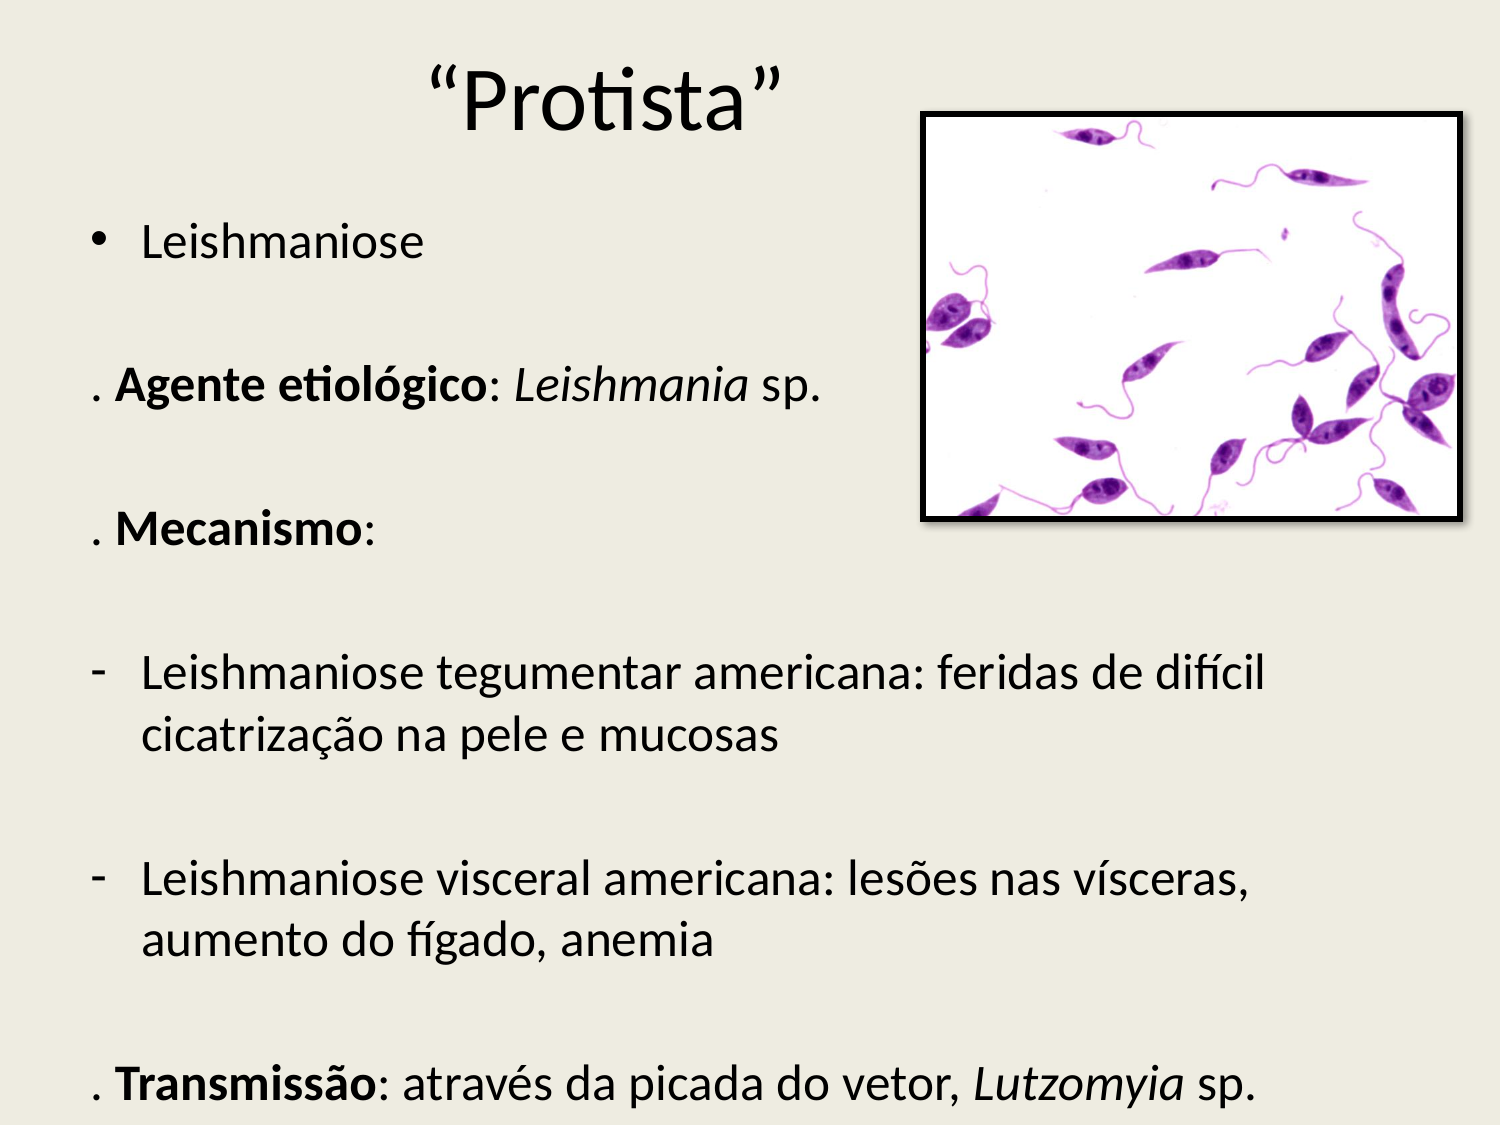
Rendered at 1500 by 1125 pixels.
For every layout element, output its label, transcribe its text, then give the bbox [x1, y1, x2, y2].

picture [925, 116, 1458, 516]
title “Protista” [0, 0, 1280, 188]
list Leishmaniose . Agente etiológico: Leishmania sp. . Mecanismo: Leishmaniose tegumentar americana: feridas de difícil cicatrização na pele e mucosas Leishmaniose visceral americana: lesões nas vísceras, aumento do fígado, anemia . Transmissão: através da picada do vetor, Lutzomyia sp. [75, 199, 1425, 1125]
